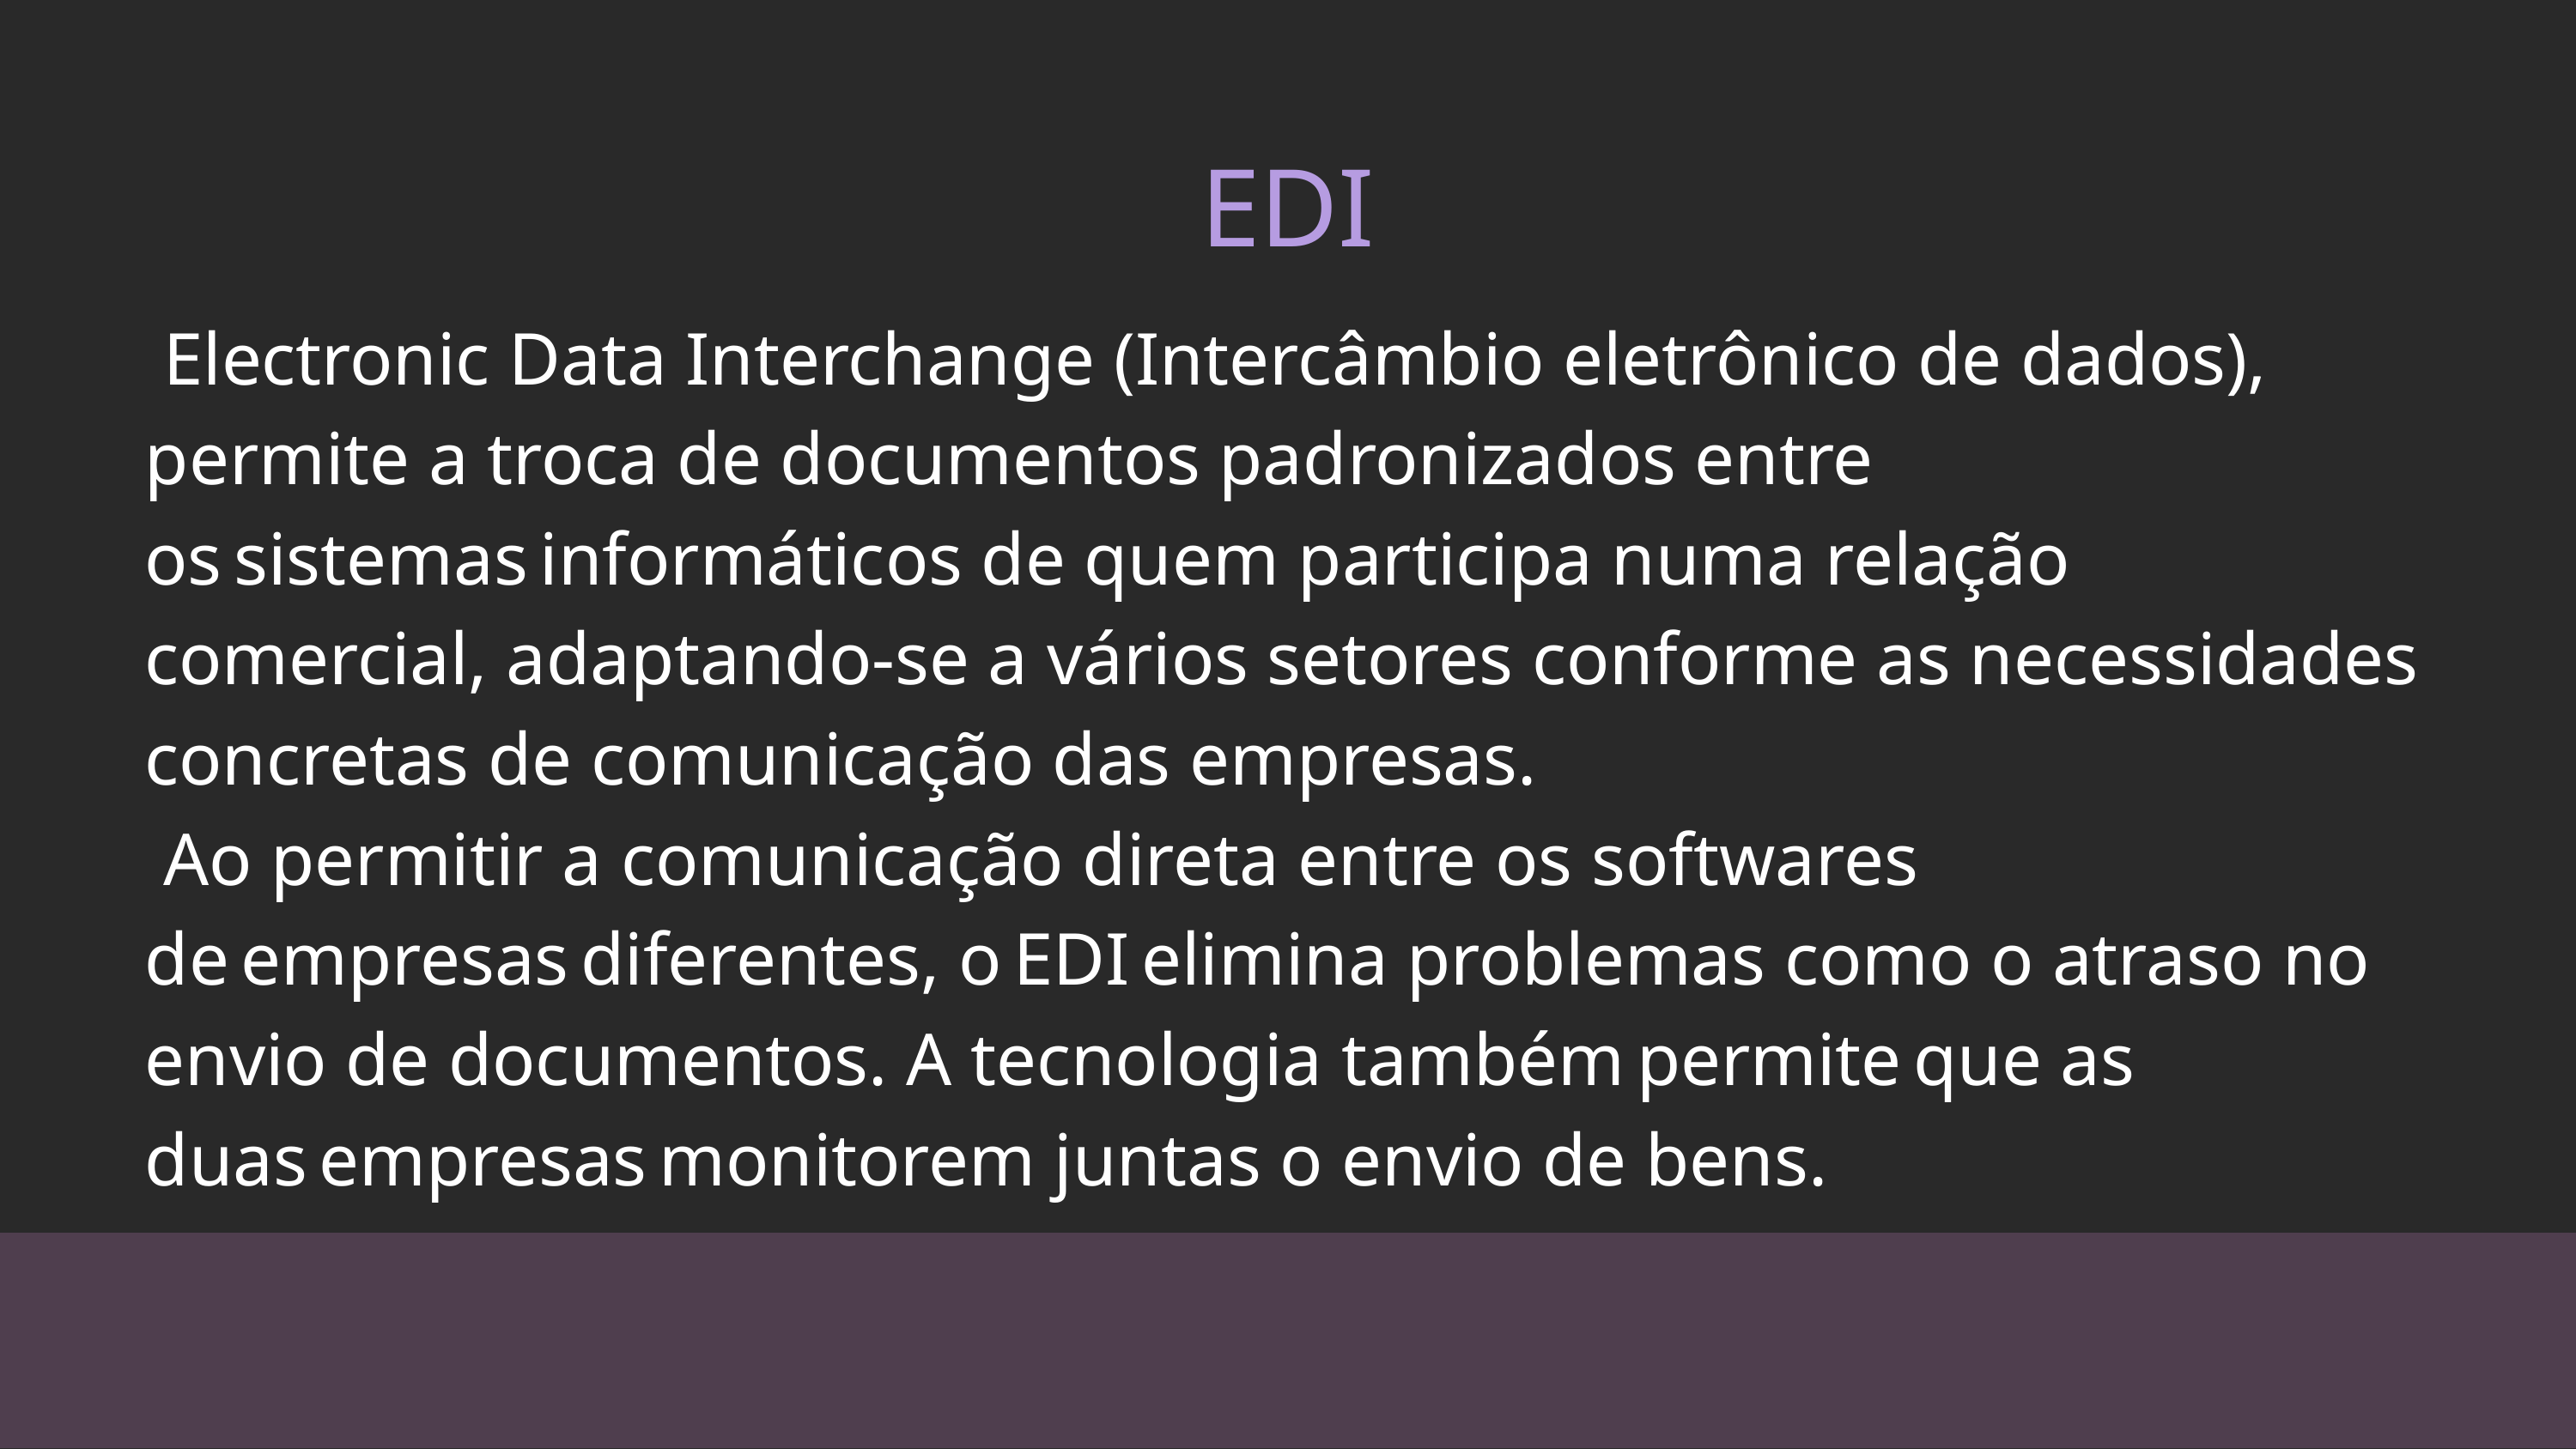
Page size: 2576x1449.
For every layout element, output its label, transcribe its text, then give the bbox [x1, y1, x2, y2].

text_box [0, 1232, 2576, 1449]
text_box Electronic Data Interchange (Intercâmbio eletrônico de dados), permite a troca de documentos padronizados entre os sistemas informáticos de quem participa numa relação comercial, adaptando-se a vários setores conforme as necessidades concretas de comunicação das empresas. Ao permitir a comunicação direta entre os softwares de empresas diferentes, o EDI elimina problemas como o atraso no envio de documentos. A tecnologia também permite que as duas empresas monitorem juntas o envio de bens. [144, 299, 2432, 1200]
text_box EDI [1187, 118, 1389, 269]
